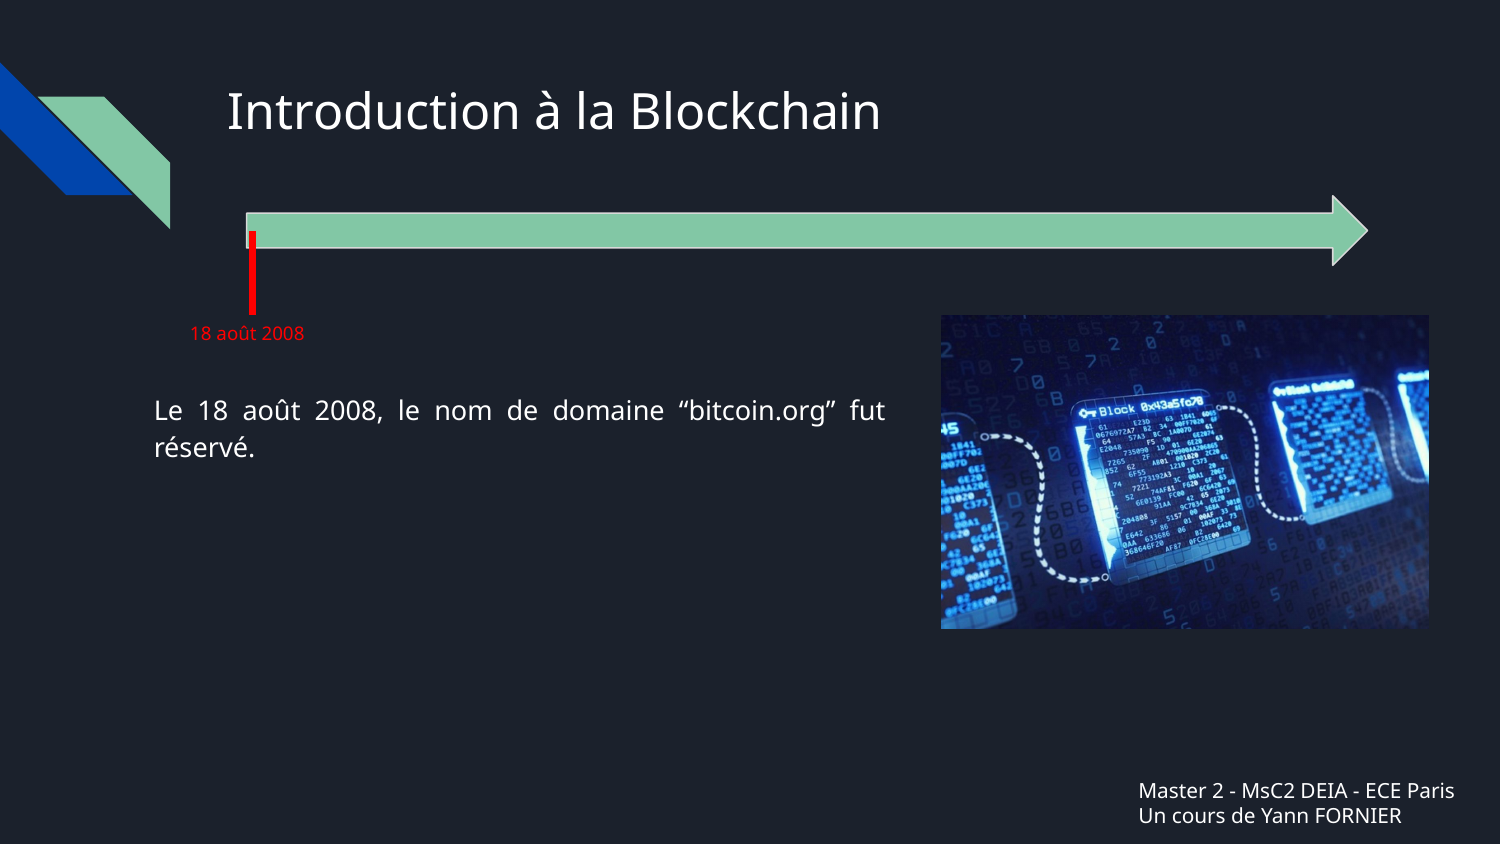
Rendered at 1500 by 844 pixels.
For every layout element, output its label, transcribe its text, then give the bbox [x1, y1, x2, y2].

picture [941, 314, 1429, 630]
text_box [246, 195, 1368, 266]
text_box 18 août 2008 [175, 310, 331, 356]
text_box Master 2 - MsC2 DEIA - ECE Paris Un cours de Yann FORNIER [1123, 762, 1500, 843]
list Le 18 août 2008, le nom de domaine “bitcoin.org” fut réservé. [138, 373, 901, 747]
title Introduction à la Blockchain [212, 64, 1368, 215]
